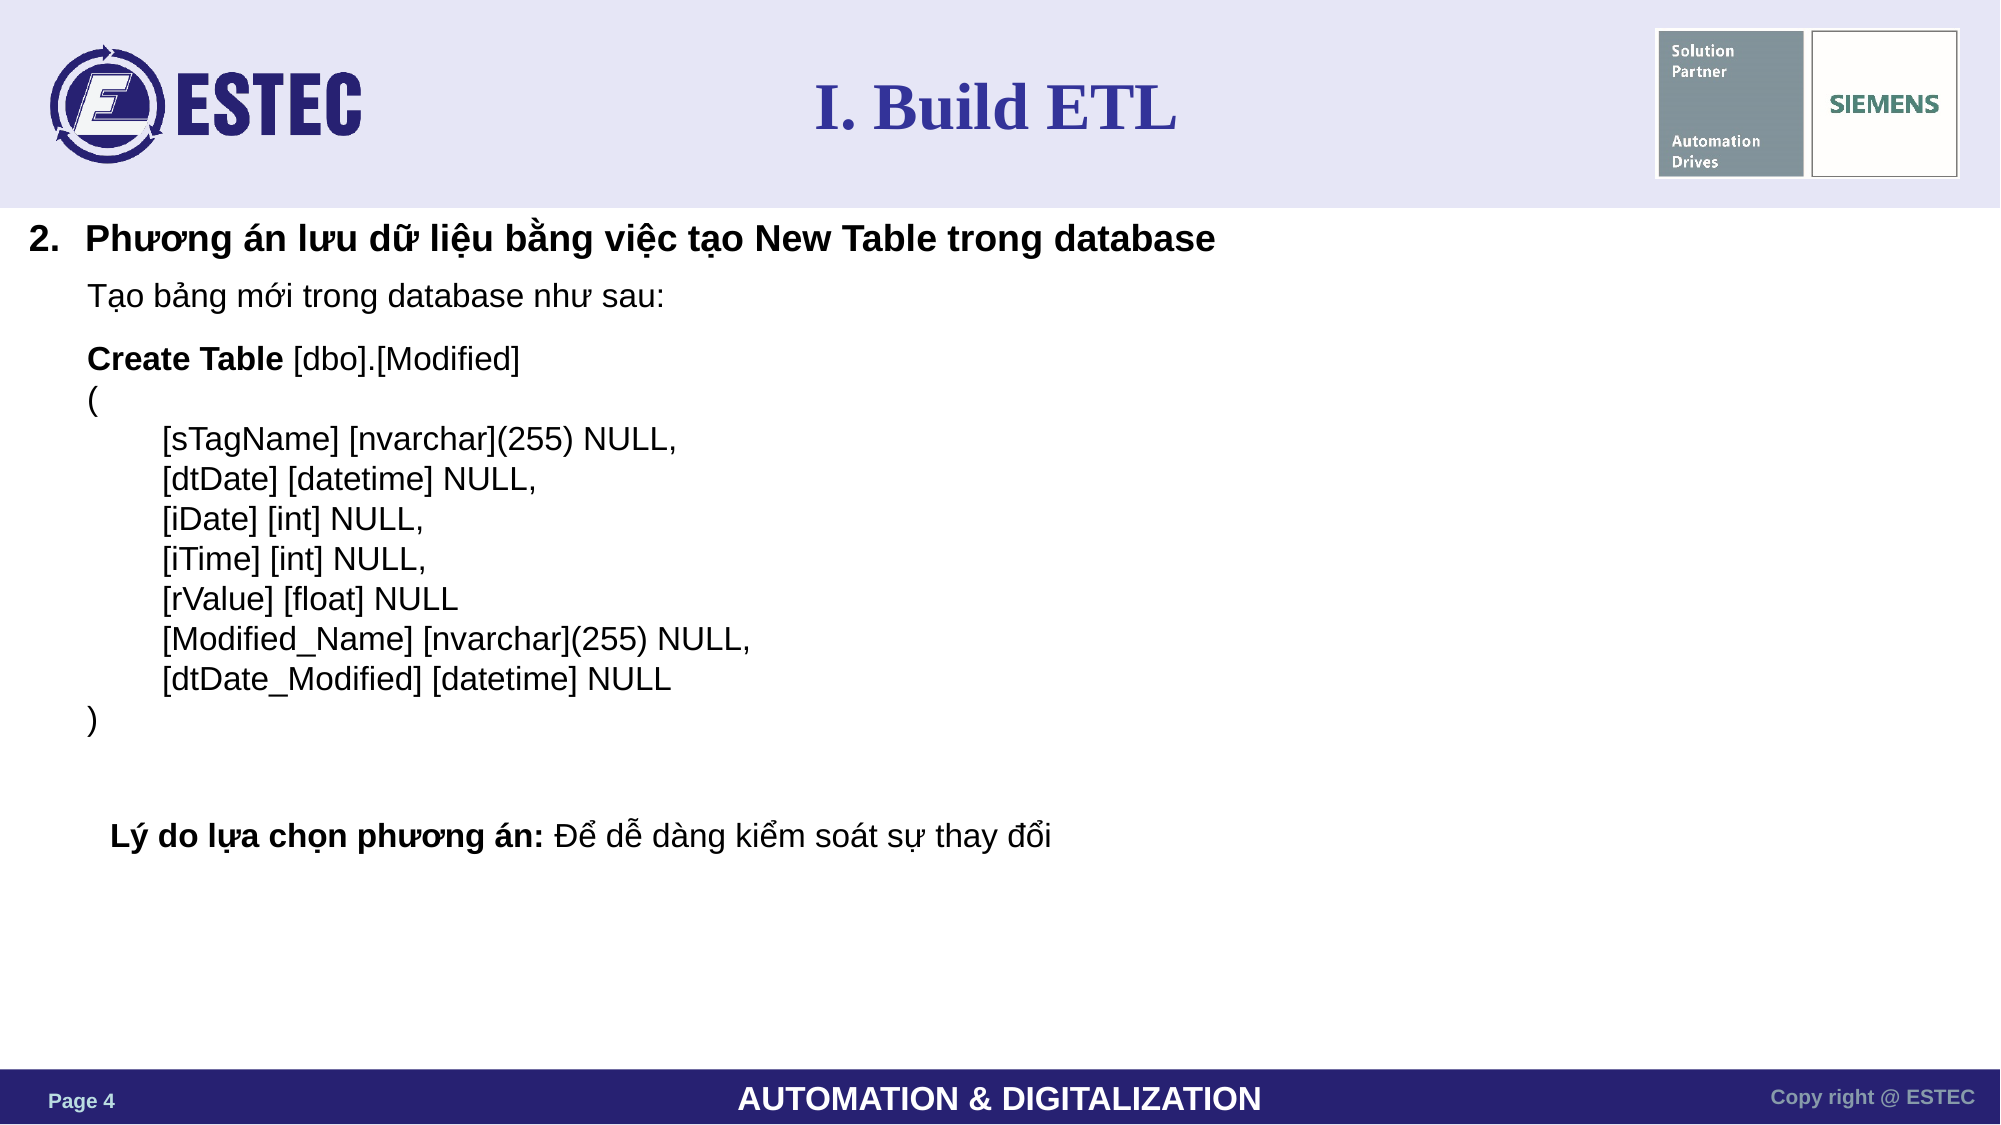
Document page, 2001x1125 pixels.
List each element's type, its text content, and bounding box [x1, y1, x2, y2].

picture [1655, 28, 1960, 179]
text_box Phương án lưu dữ liệu bằng việc tạo New Table trong database [14, 206, 1395, 267]
text_box Lý do lựa chọn phương án: Để dễ dàng kiểm soát sự thay đổi [95, 806, 1096, 862]
text_box Create Table [dbo].[Modified] ( [sTagName] [nvarchar](255) NULL, [dtDate] [datetime] NULL, [iDate] [int] NULL, [iTime] [int] NULL, [rValue] [float] NULL [Modified_Name] [nvarchar](255) NULL, [dtDate_Modified] [datetime] NULL ) [72, 330, 1073, 745]
text_box Tạo bảng mới trong database như sau: [72, 267, 700, 322]
picture [3, 43, 368, 164]
title I. Build ETL [368, 0, 1645, 207]
